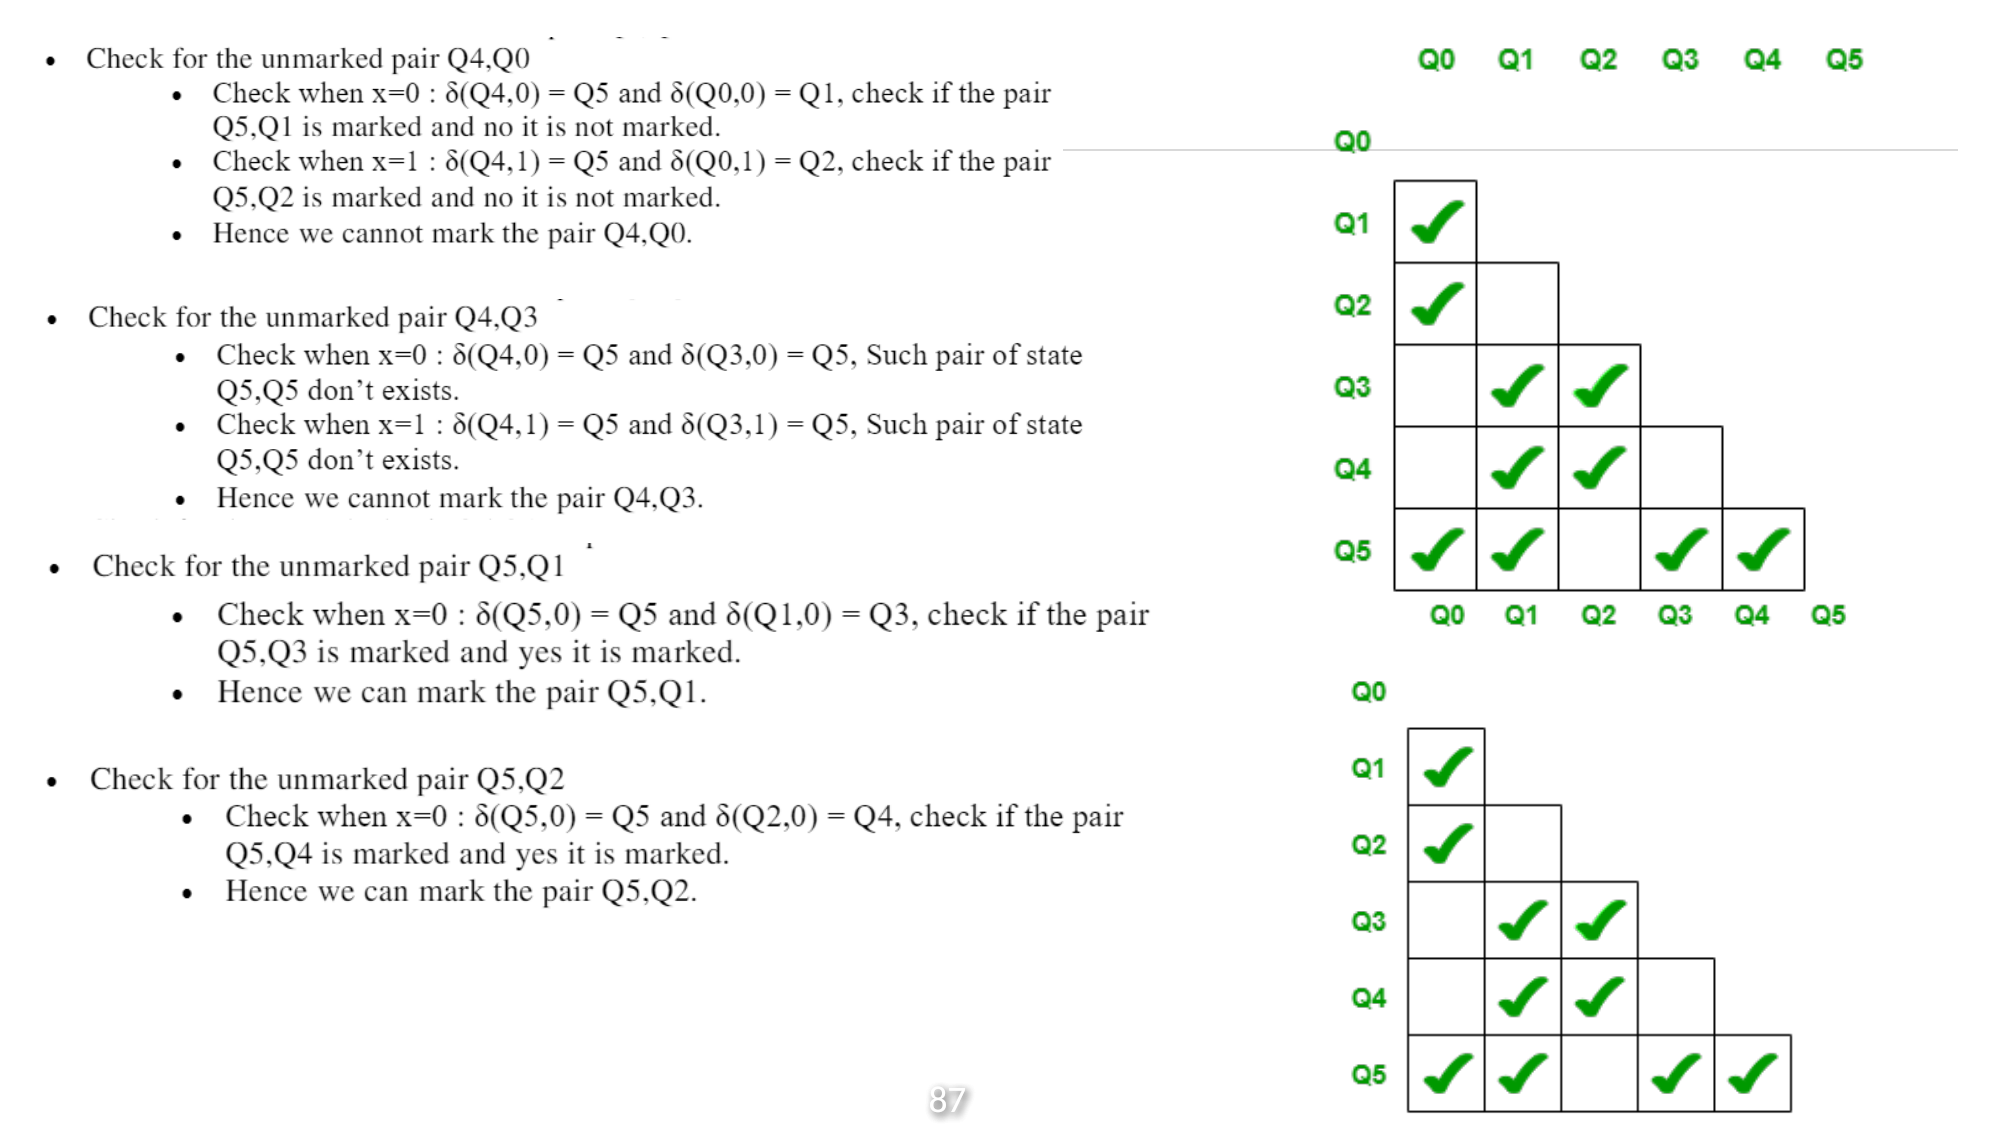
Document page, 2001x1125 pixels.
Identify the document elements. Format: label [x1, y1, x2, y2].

picture [41, 760, 1135, 913]
picture [38, 299, 1087, 520]
picture [38, 37, 1064, 251]
picture [41, 542, 1157, 712]
picture [1312, 37, 1888, 1115]
